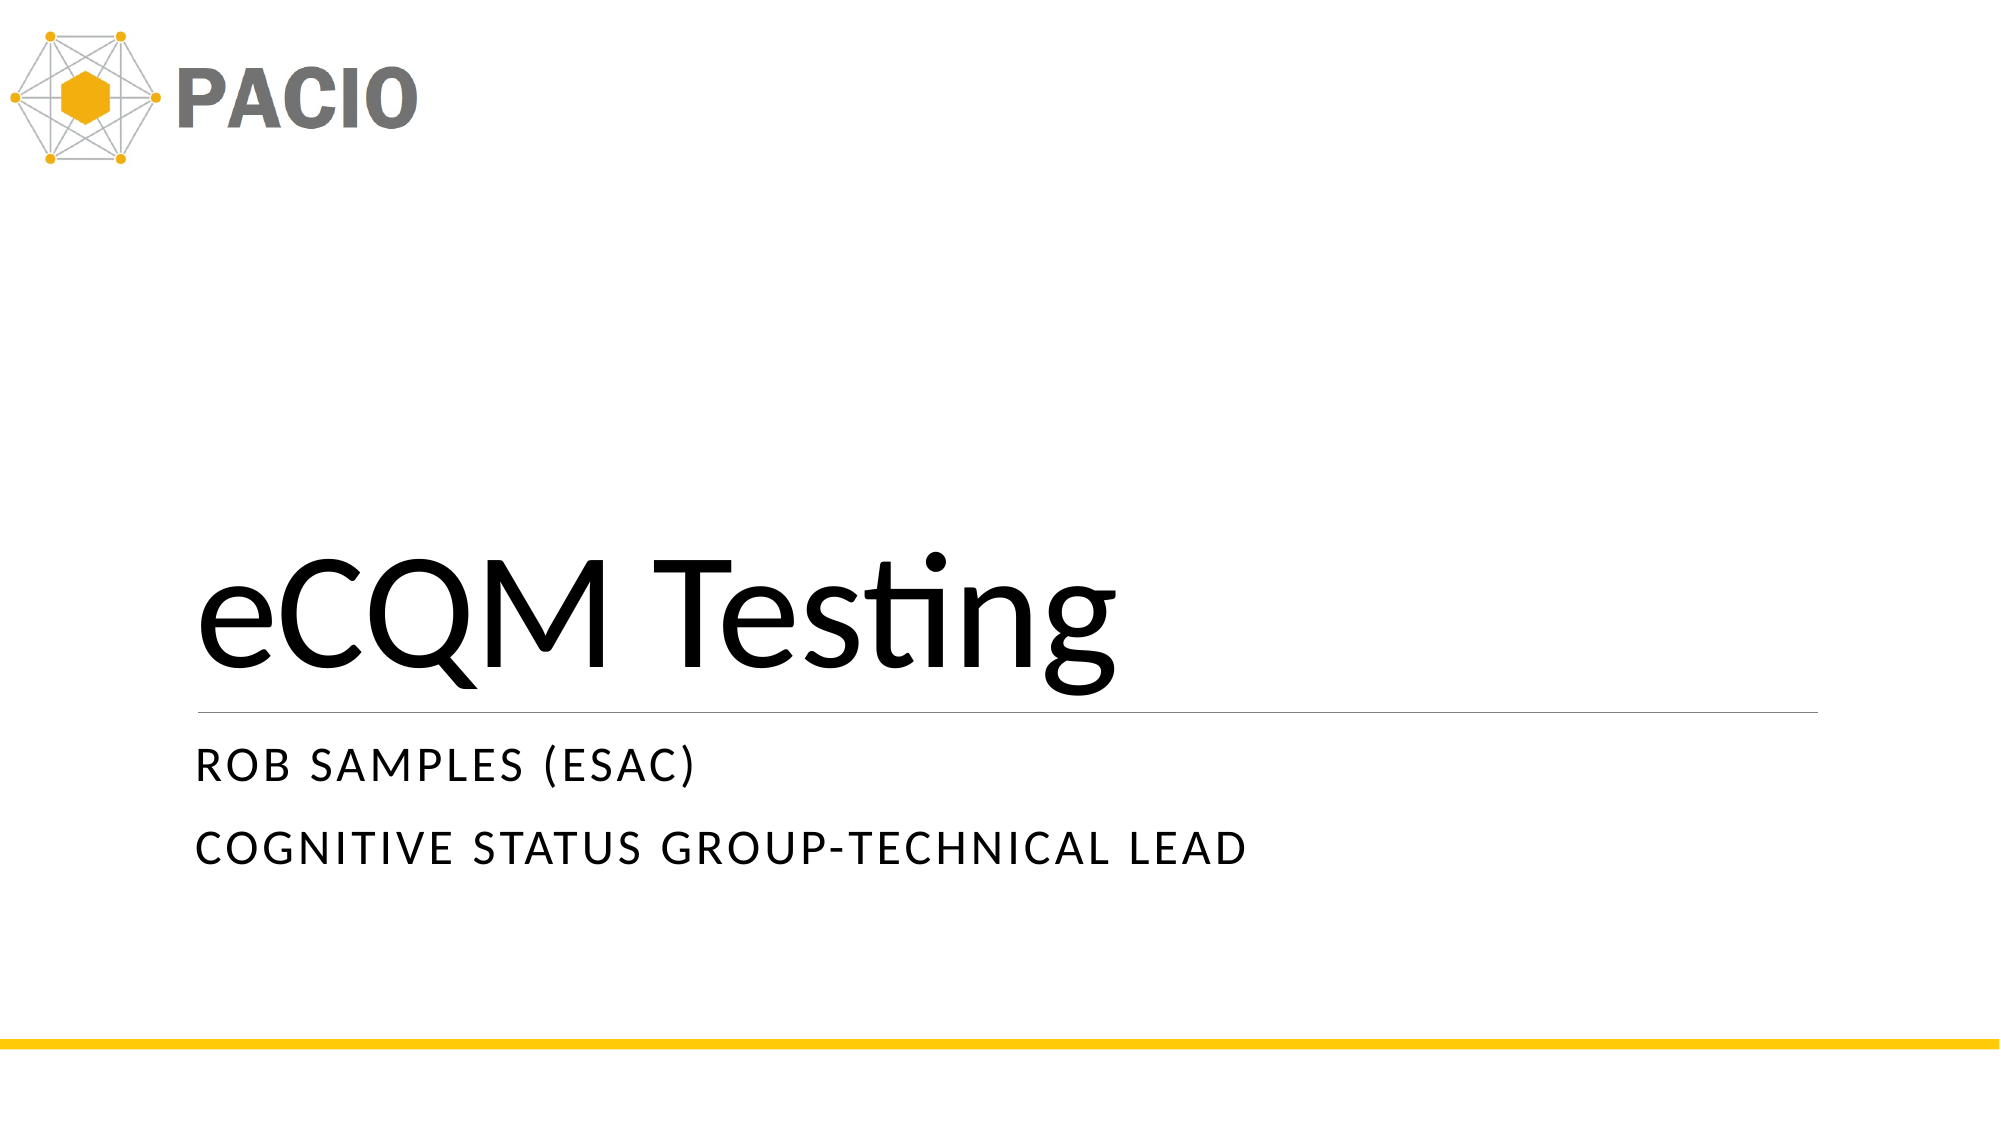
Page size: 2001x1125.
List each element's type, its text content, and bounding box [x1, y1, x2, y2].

title eCQM Testing [180, 124, 1830, 710]
list Rob Samples (esac) Cognitive status group-technical lead [180, 730, 1830, 918]
picture [0, 3, 427, 189]
